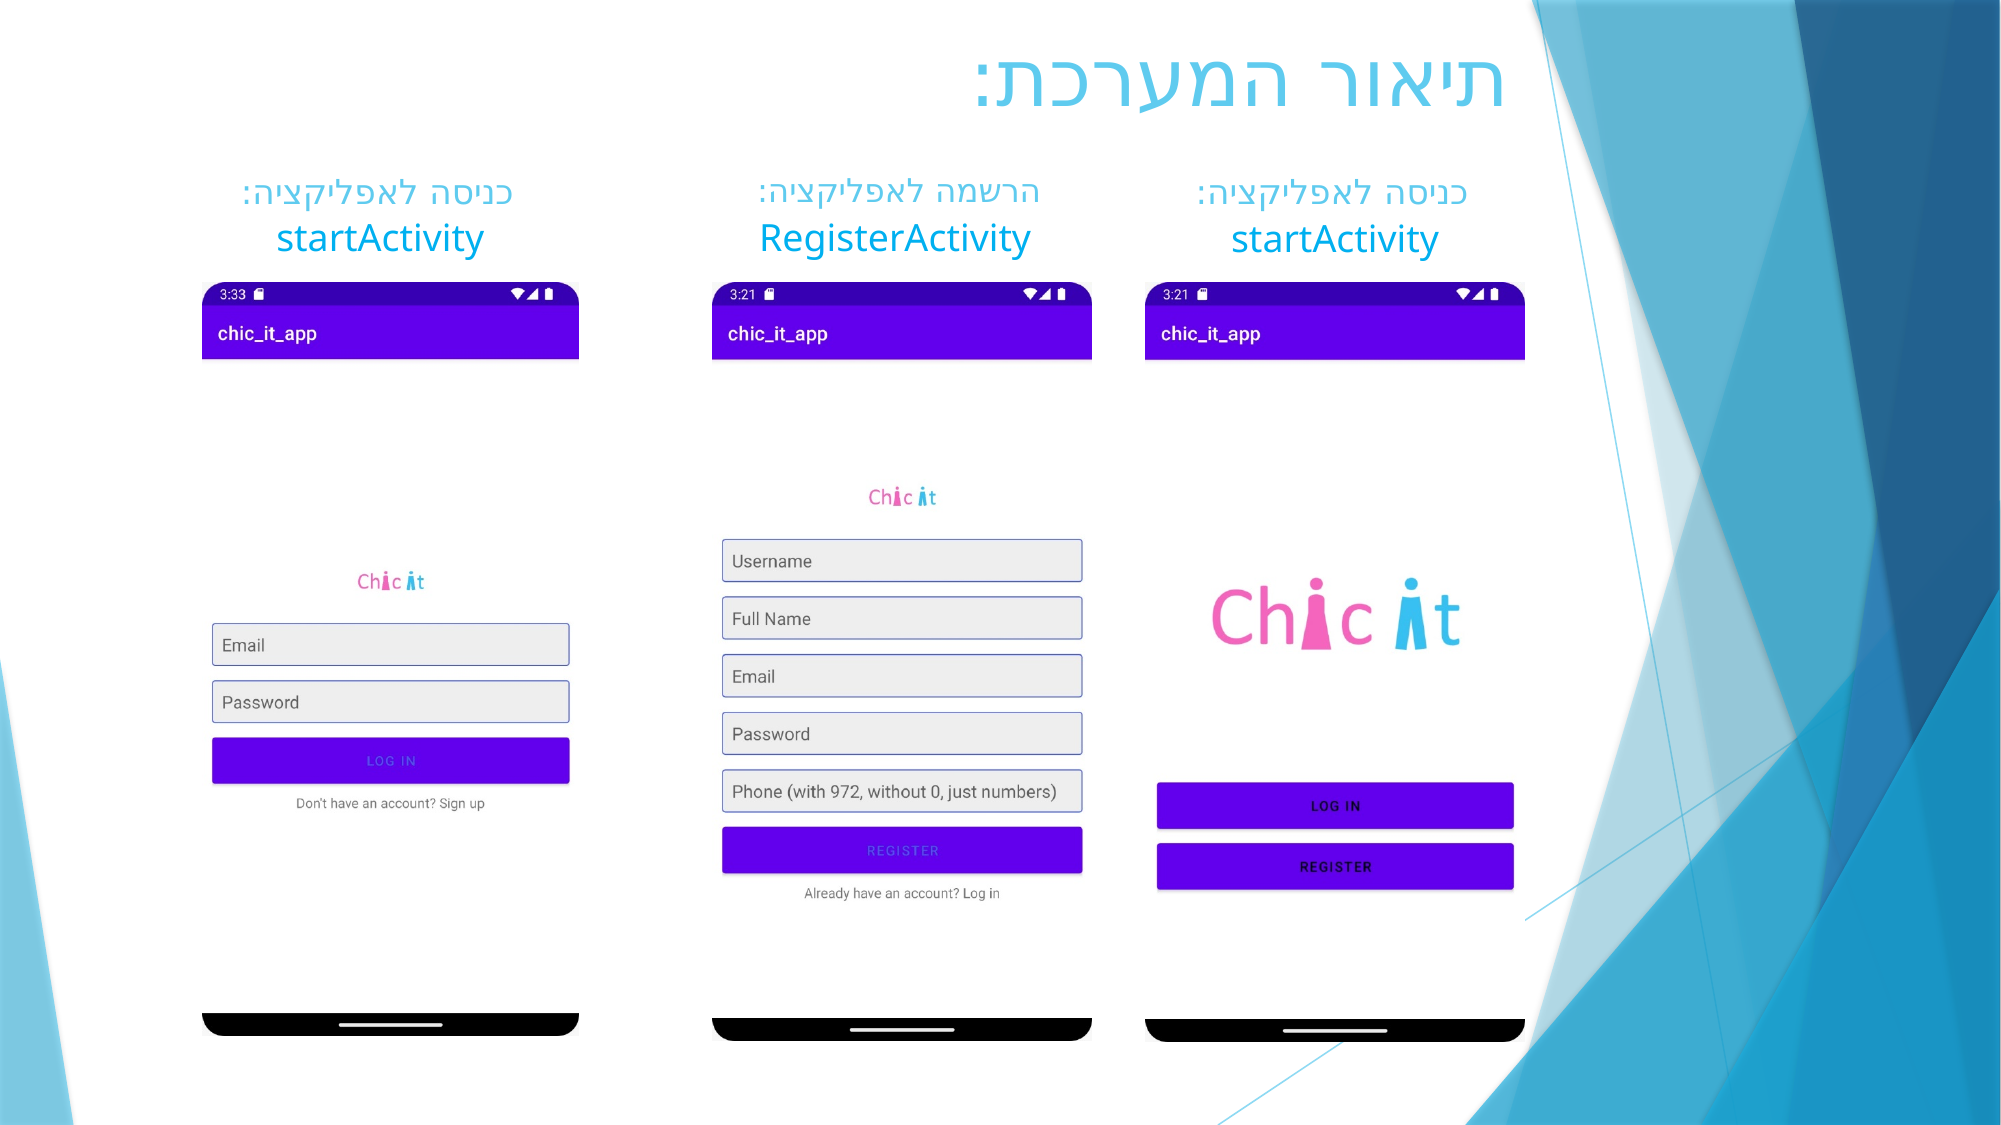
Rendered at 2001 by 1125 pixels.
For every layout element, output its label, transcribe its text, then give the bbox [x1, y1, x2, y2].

picture [201, 282, 579, 1036]
text_box כניסה לאפליקציה: [207, 162, 529, 253]
picture [1144, 282, 1526, 1042]
text_box startActivity [1216, 207, 1454, 267]
text_box RegisterActivity [744, 206, 1047, 267]
text_box כניסה לאפליקציה: [1161, 162, 1484, 253]
picture [712, 282, 1093, 1042]
text_box הרשמה לאפליקציה: [734, 162, 1057, 253]
text_box startActivity [261, 206, 500, 267]
title תיאור המערכת: [921, 19, 1525, 149]
